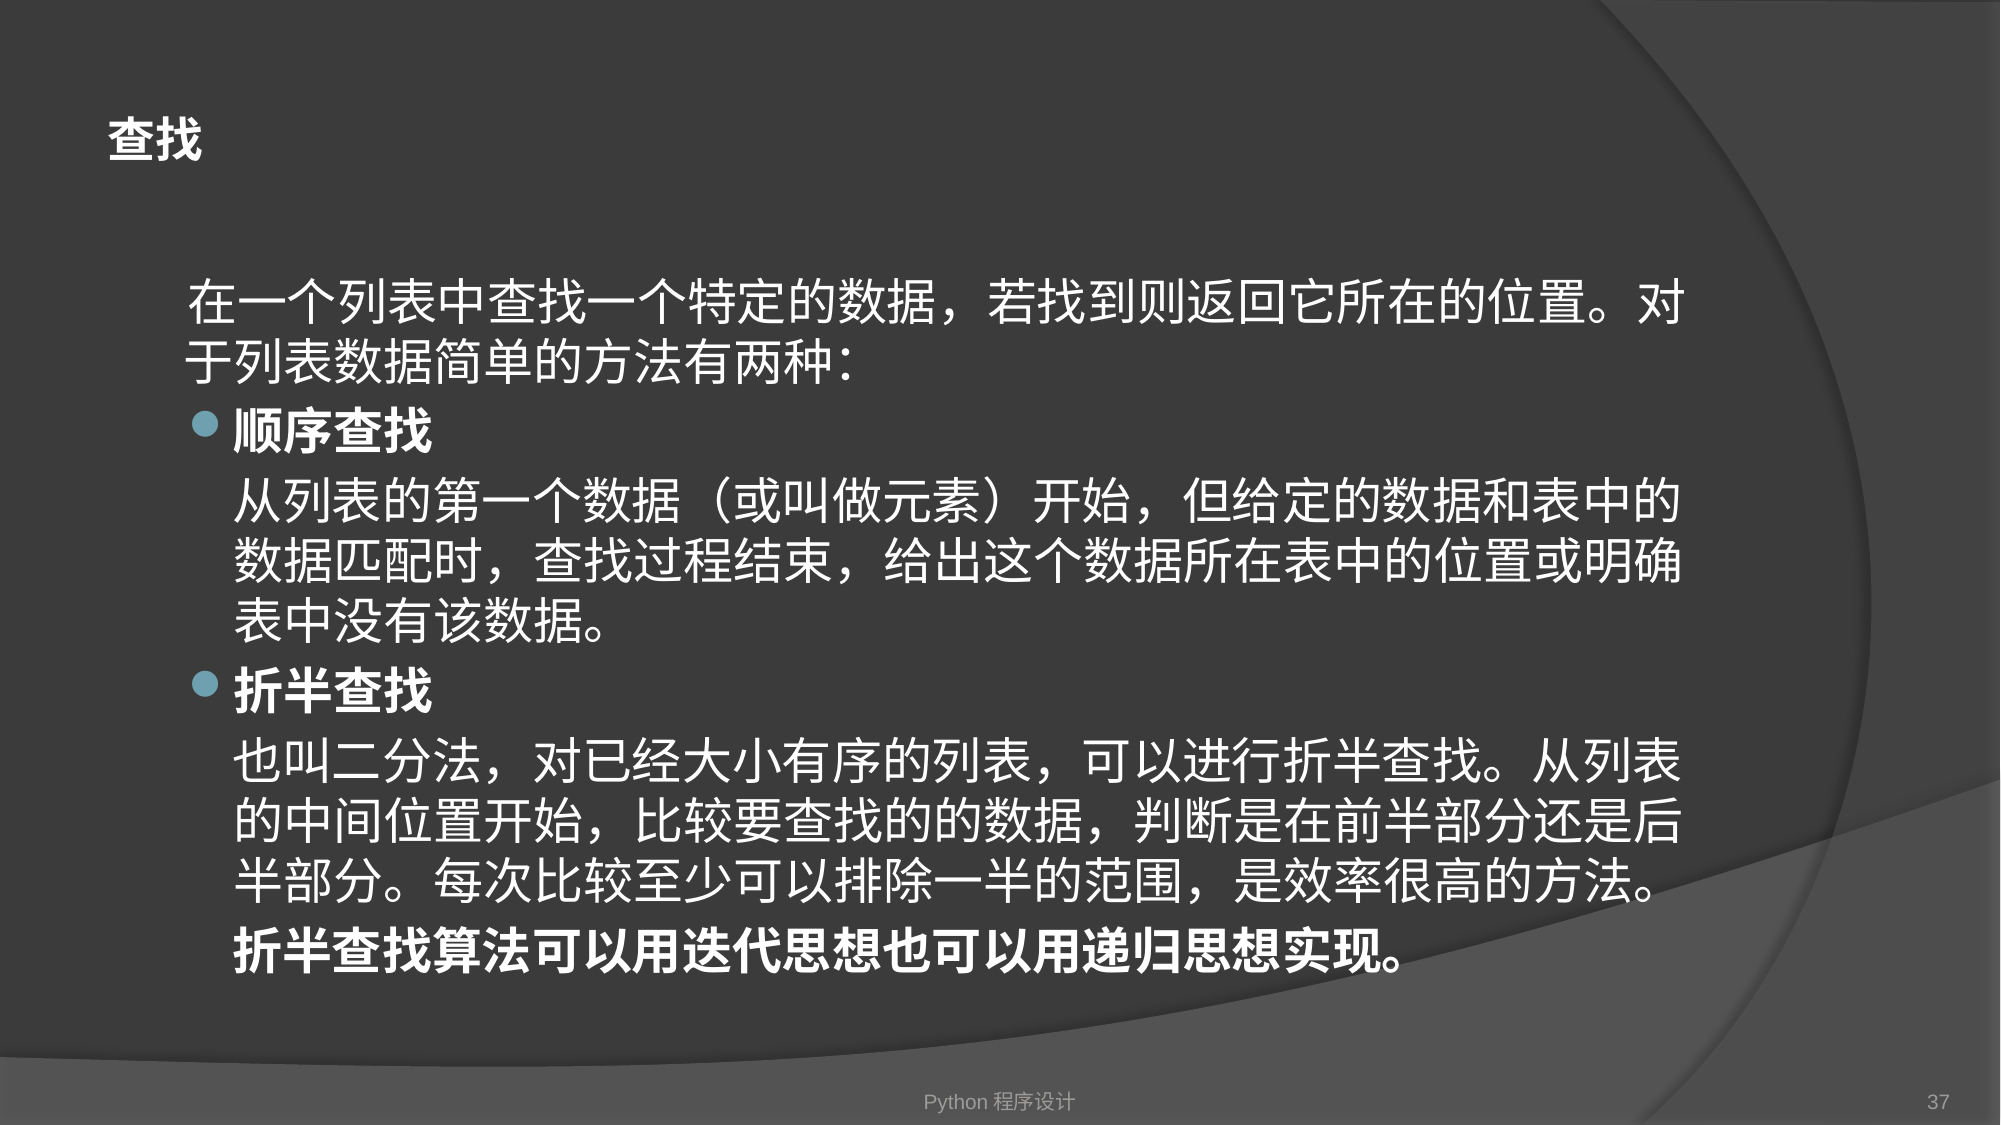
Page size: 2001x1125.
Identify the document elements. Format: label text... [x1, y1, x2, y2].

list 在一个列表中查找一个特定的数据，若找到则返回它所在的位置。对于列表数据简单的方法有两种： 顺序查找 从列表的第一个数据（或叫做元素）开始，但给定的数据和表中的数据匹配时，查找过程结束，给出这个数据所在表中的位置或明确表中没有该数据。 折半查找 也叫二分法，对已经大小有序的列表，可以进行折半查找。从列表的中间位置开始，比较要查找的的数据，判断是在前半部分还是后半部分。每次比较至少可以排除一半的范围，是效率很高的方法。 折半查找算法可以用迭代思想也可以用递归思想实现。 [99, 262, 1734, 1005]
slide_number 37 [1783, 1053, 1950, 1114]
title 查找 [99, 45, 1734, 233]
footer Python程序设计 [683, 1053, 1317, 1114]
